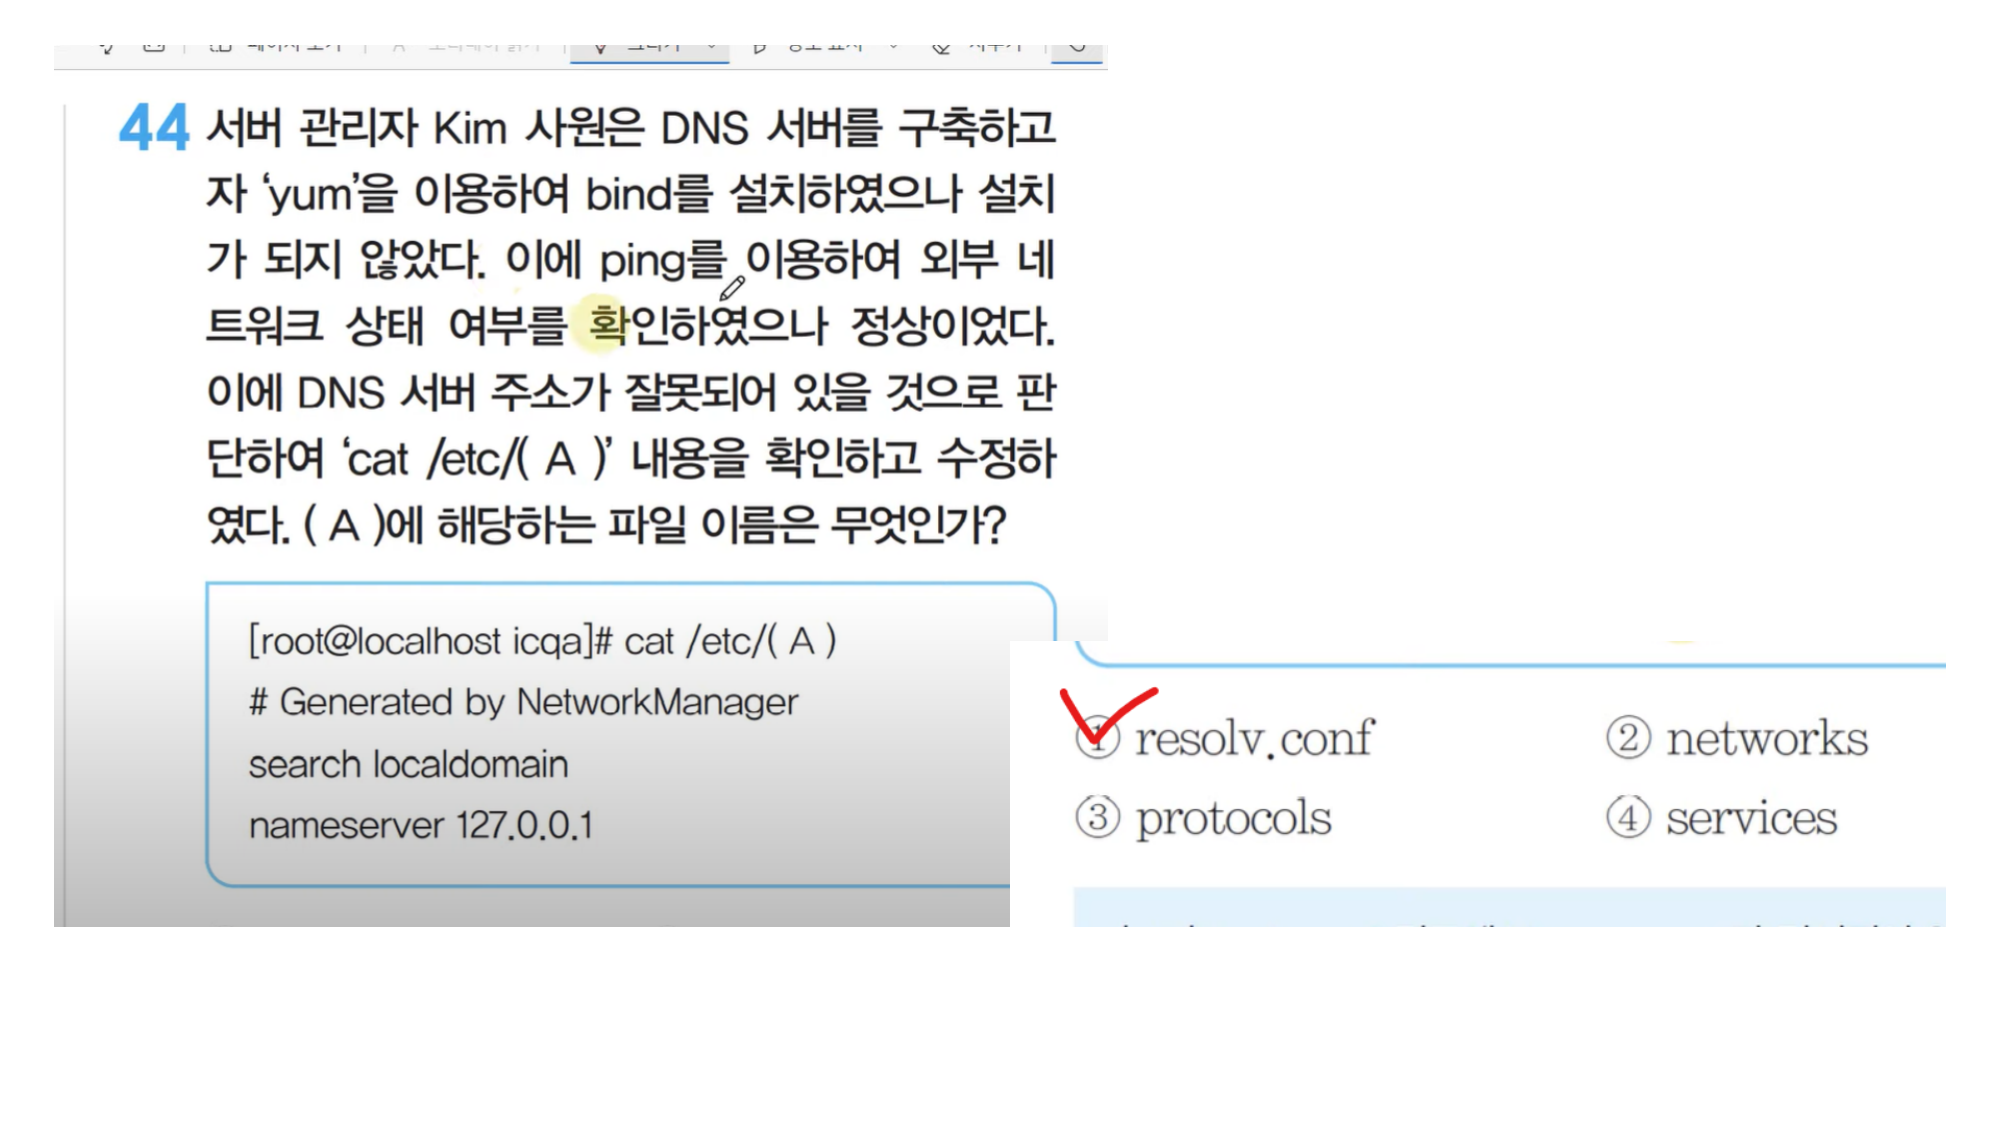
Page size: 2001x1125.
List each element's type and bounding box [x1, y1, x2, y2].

text_box [54, 45, 1946, 927]
